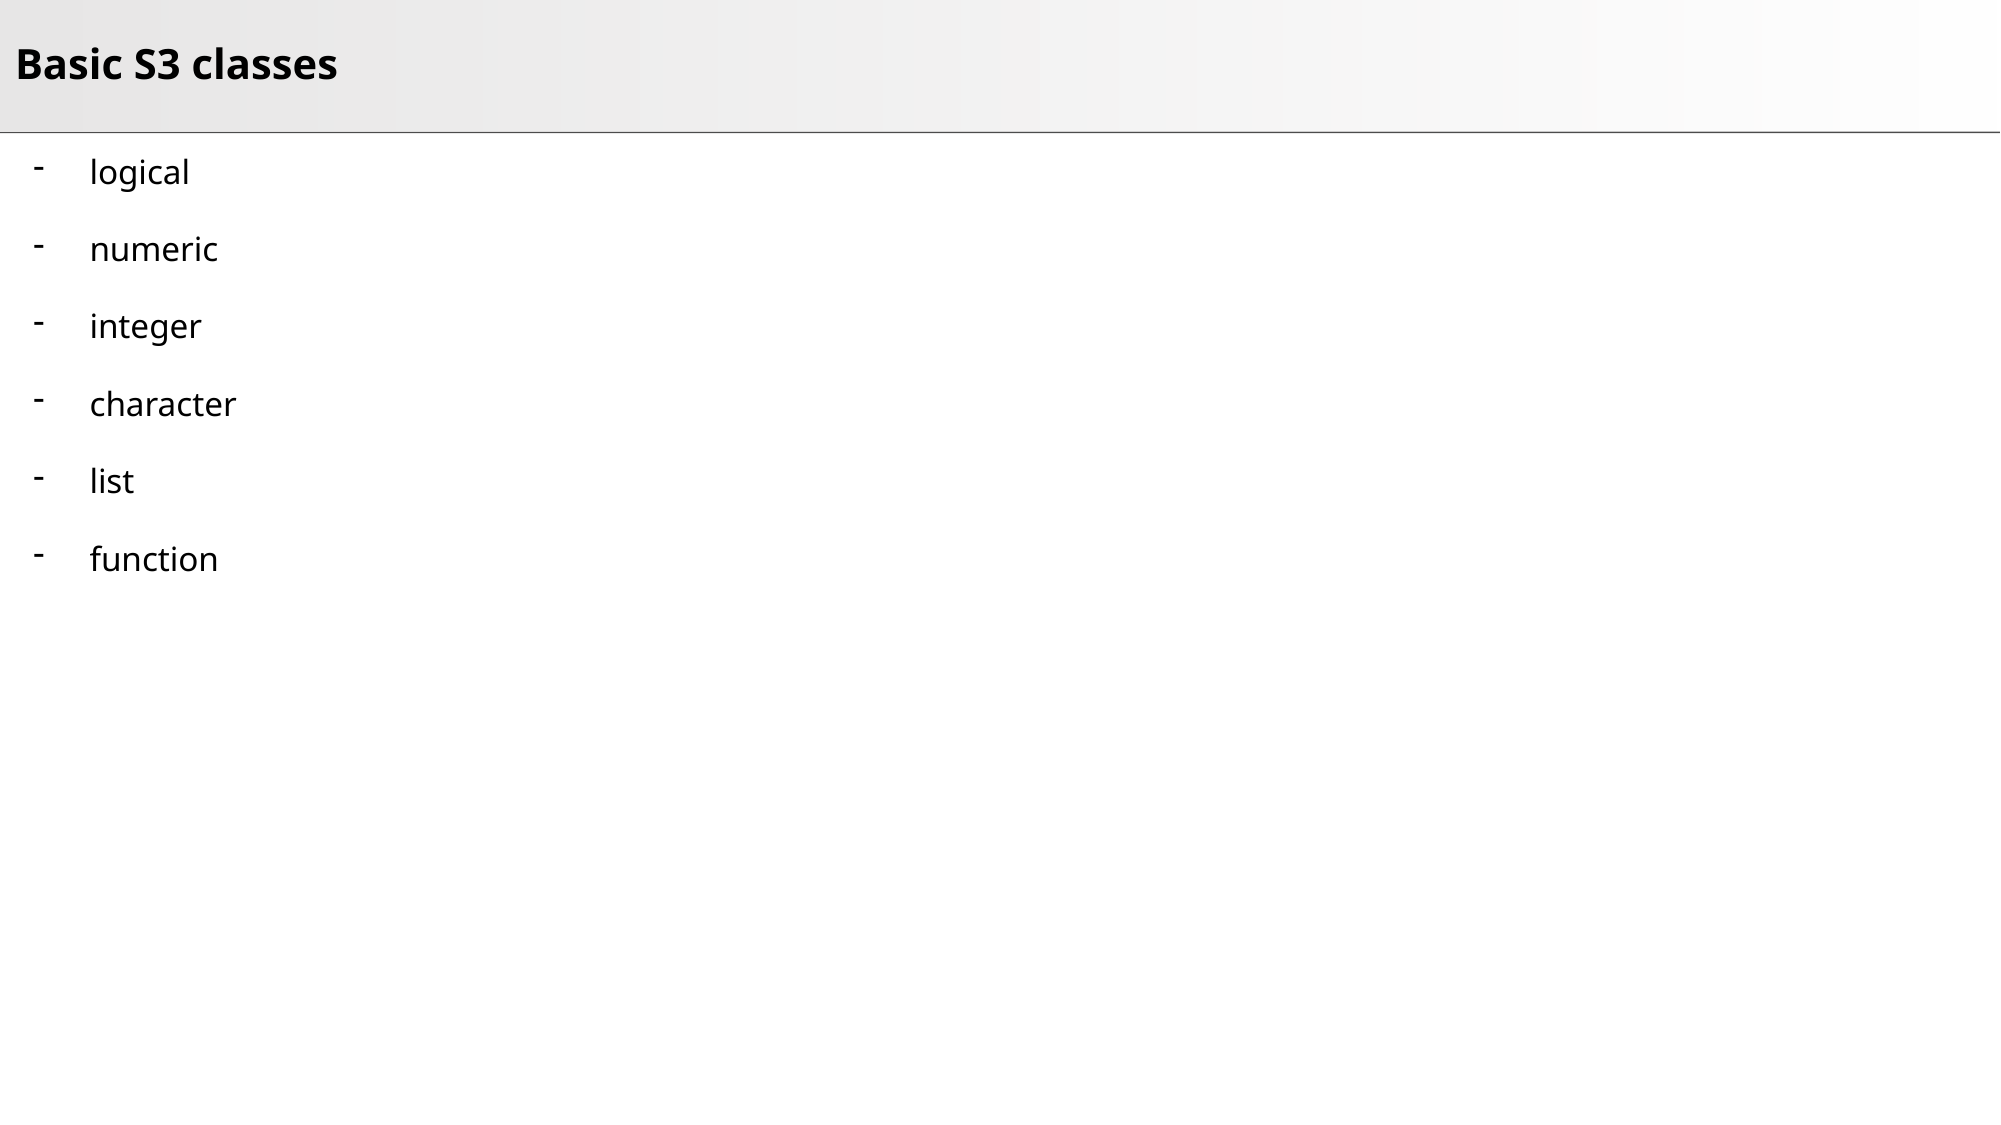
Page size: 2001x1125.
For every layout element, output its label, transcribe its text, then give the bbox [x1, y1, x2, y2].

list logical numeric integer character list function [18, 143, 1975, 1049]
title Basic S3 classes [0, 0, 2000, 132]
